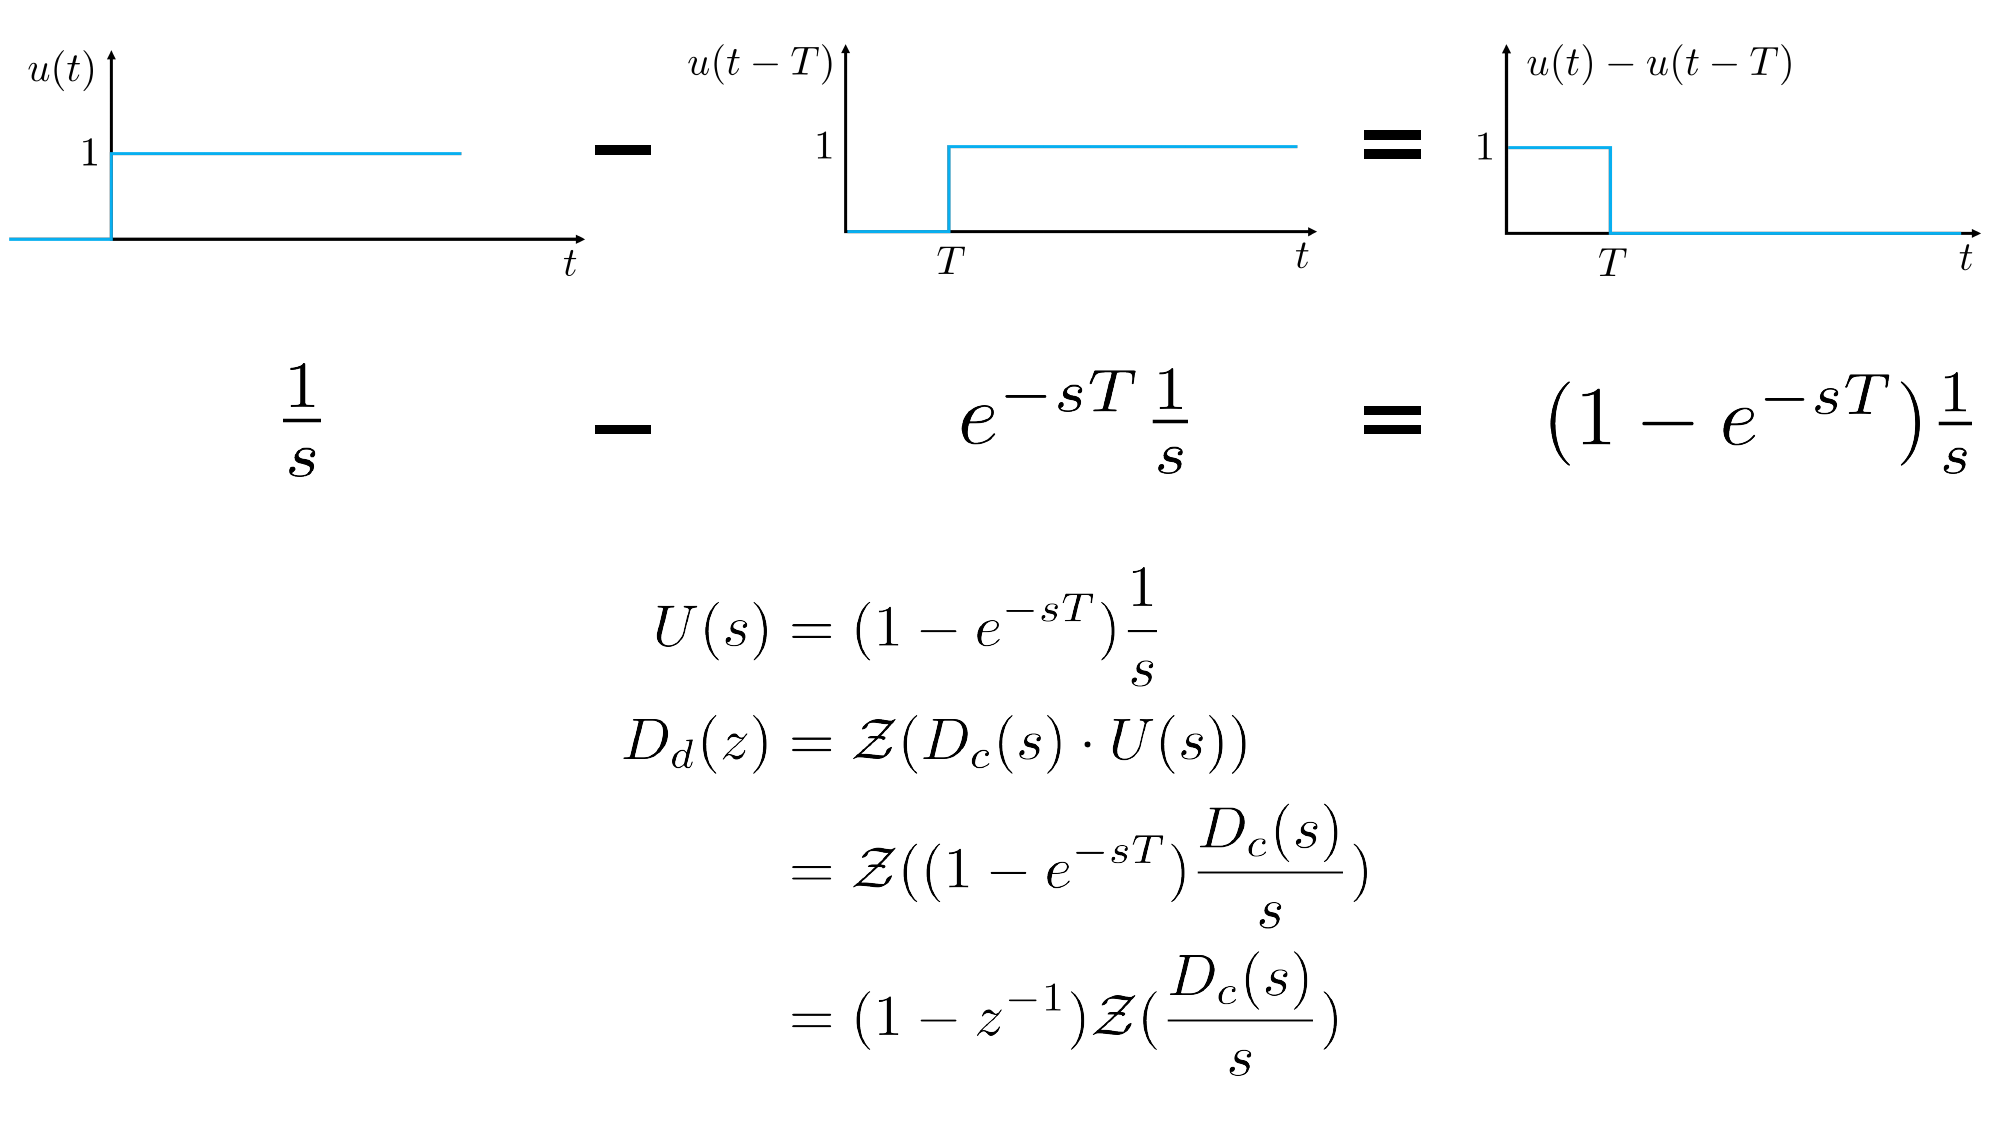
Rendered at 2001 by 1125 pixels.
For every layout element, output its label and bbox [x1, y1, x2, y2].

picture [9, 40, 595, 276]
text_box [1364, 134, 1421, 155]
picture [1478, 34, 1991, 276]
text_box [1364, 410, 1421, 430]
picture [961, 367, 1188, 474]
picture [1550, 372, 1973, 474]
picture [688, 34, 1327, 274]
picture [622, 567, 1367, 1076]
picture [283, 363, 321, 477]
